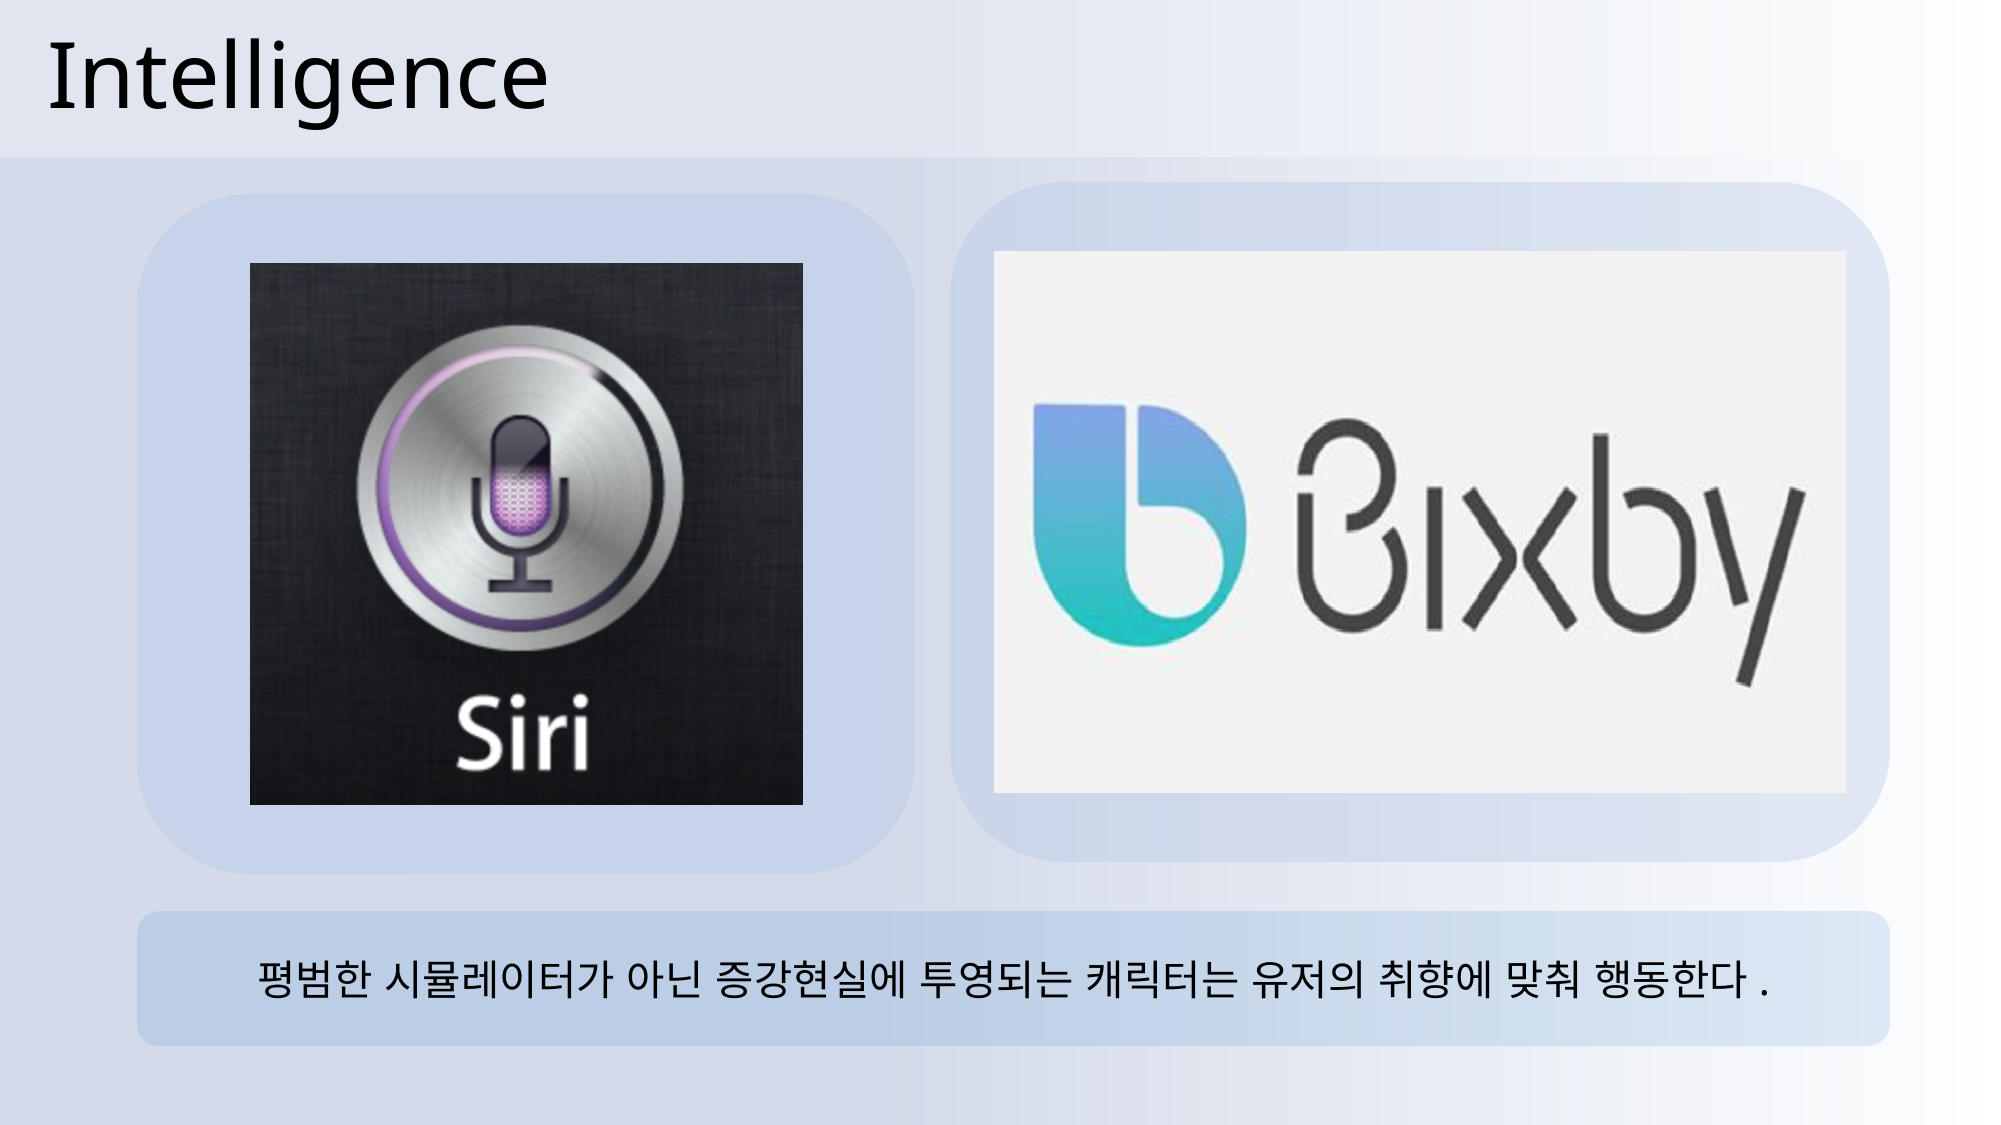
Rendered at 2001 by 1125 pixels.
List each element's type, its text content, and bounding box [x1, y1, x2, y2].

text_box [949, 180, 1892, 864]
title Intelligence [32, 15, 1507, 143]
text_box [0, 0, 2000, 158]
picture [994, 251, 1846, 793]
text_box 평범한 시뮬레이터가 아닌 증강현실에 투영되는 캐릭터는 유저의 취향에 맞춰 행동한다. [136, 910, 1891, 1048]
text_box [136, 192, 916, 876]
picture [250, 263, 803, 805]
